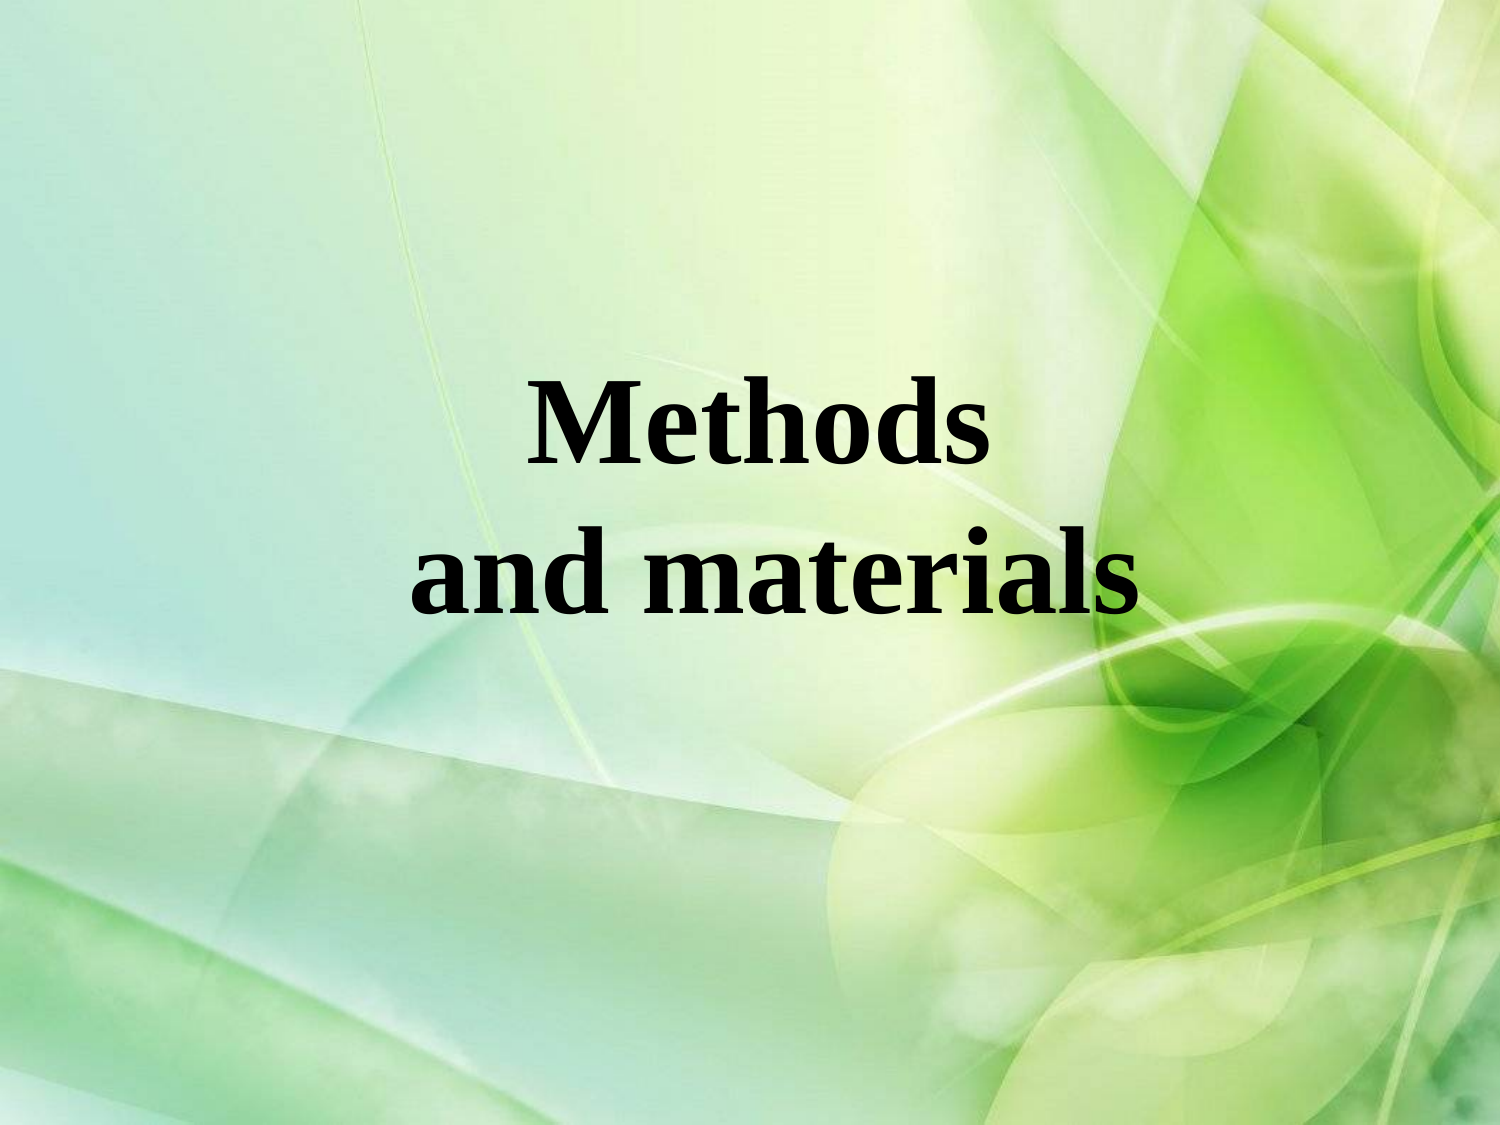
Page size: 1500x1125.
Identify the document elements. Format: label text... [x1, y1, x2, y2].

title Methods and materials [99, 450, 1450, 638]
picture [0, 0, 1500, 1125]
